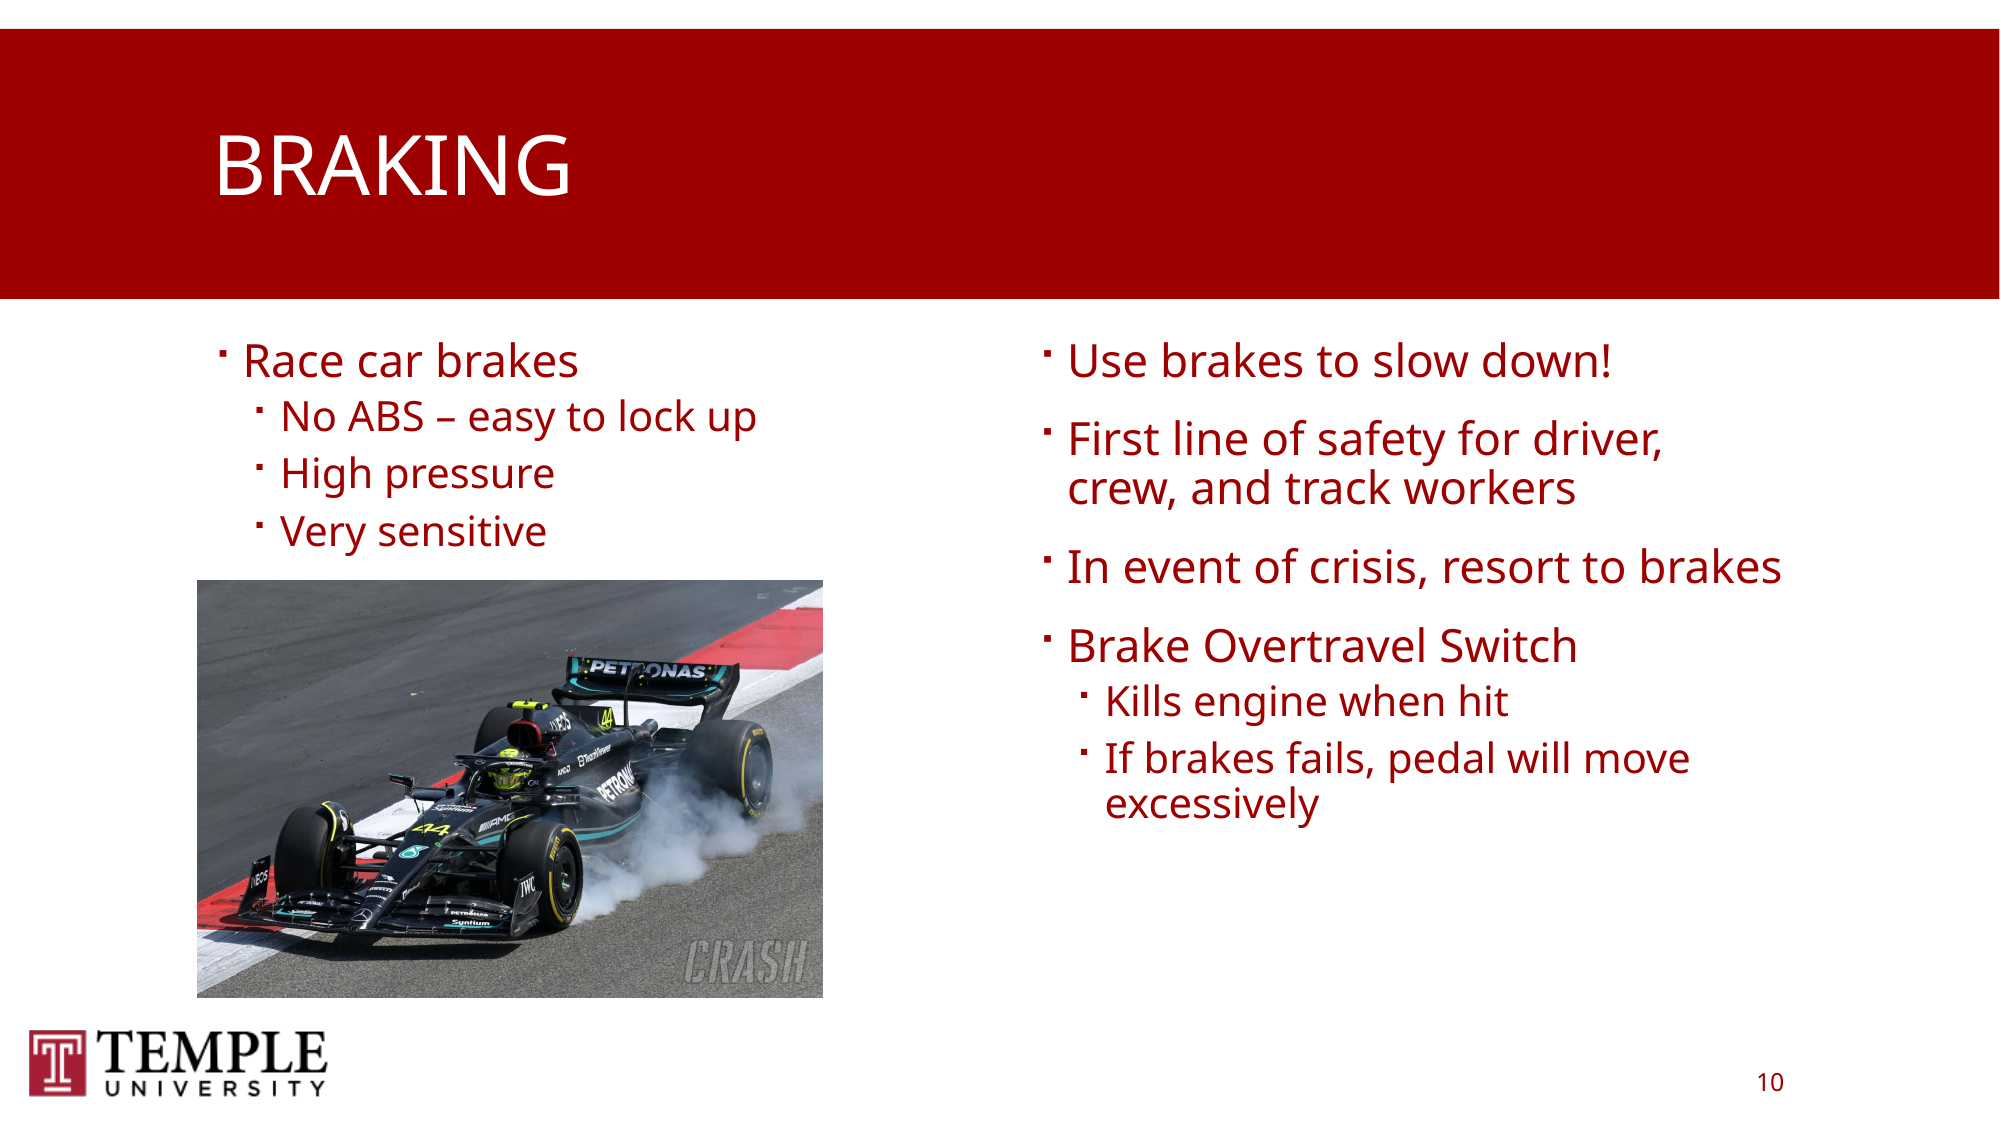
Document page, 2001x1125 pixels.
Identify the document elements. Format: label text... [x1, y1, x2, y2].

list Race car brakes No ABS – easy to lock up High pressure Very sensitive [197, 329, 978, 1020]
list Use brakes to slow down! First line of safety for driver, crew, and track workers In event of crisis, resort to brakes Brake Overtravel Switch Kills engine when hit If brakes fails, pedal will move excessively [1022, 329, 1803, 1020]
title Braking [197, 46, 1803, 295]
picture [196, 580, 823, 998]
picture [28, 1029, 329, 1098]
slide_number 10 [1748, 1053, 1904, 1114]
